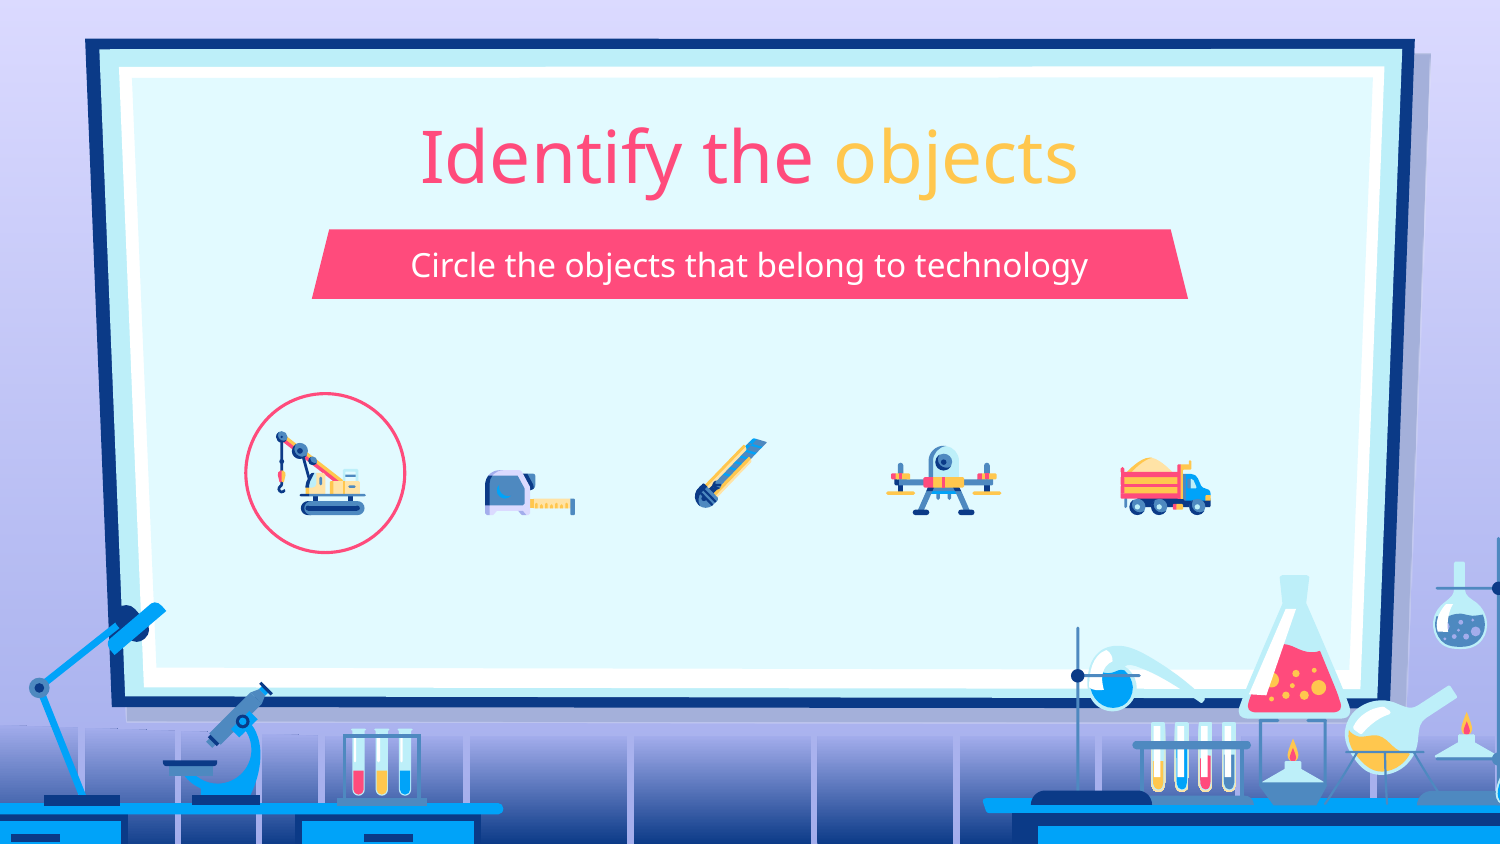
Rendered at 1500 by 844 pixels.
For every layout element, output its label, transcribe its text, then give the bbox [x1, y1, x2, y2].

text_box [885, 445, 1002, 516]
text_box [1120, 457, 1211, 516]
text_box [1023, 773, 1028, 782]
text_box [1030, 536, 1500, 806]
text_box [693, 438, 768, 509]
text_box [0, 602, 504, 844]
text_box Circle the objects that belong to technology [311, 229, 1189, 299]
title Identify the objects [115, 119, 1385, 189]
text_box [981, 797, 1500, 844]
text_box [245, 393, 405, 553]
text_box [505, 744, 510, 759]
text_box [275, 430, 367, 516]
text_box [484, 469, 576, 516]
text_box [1023, 744, 1028, 759]
